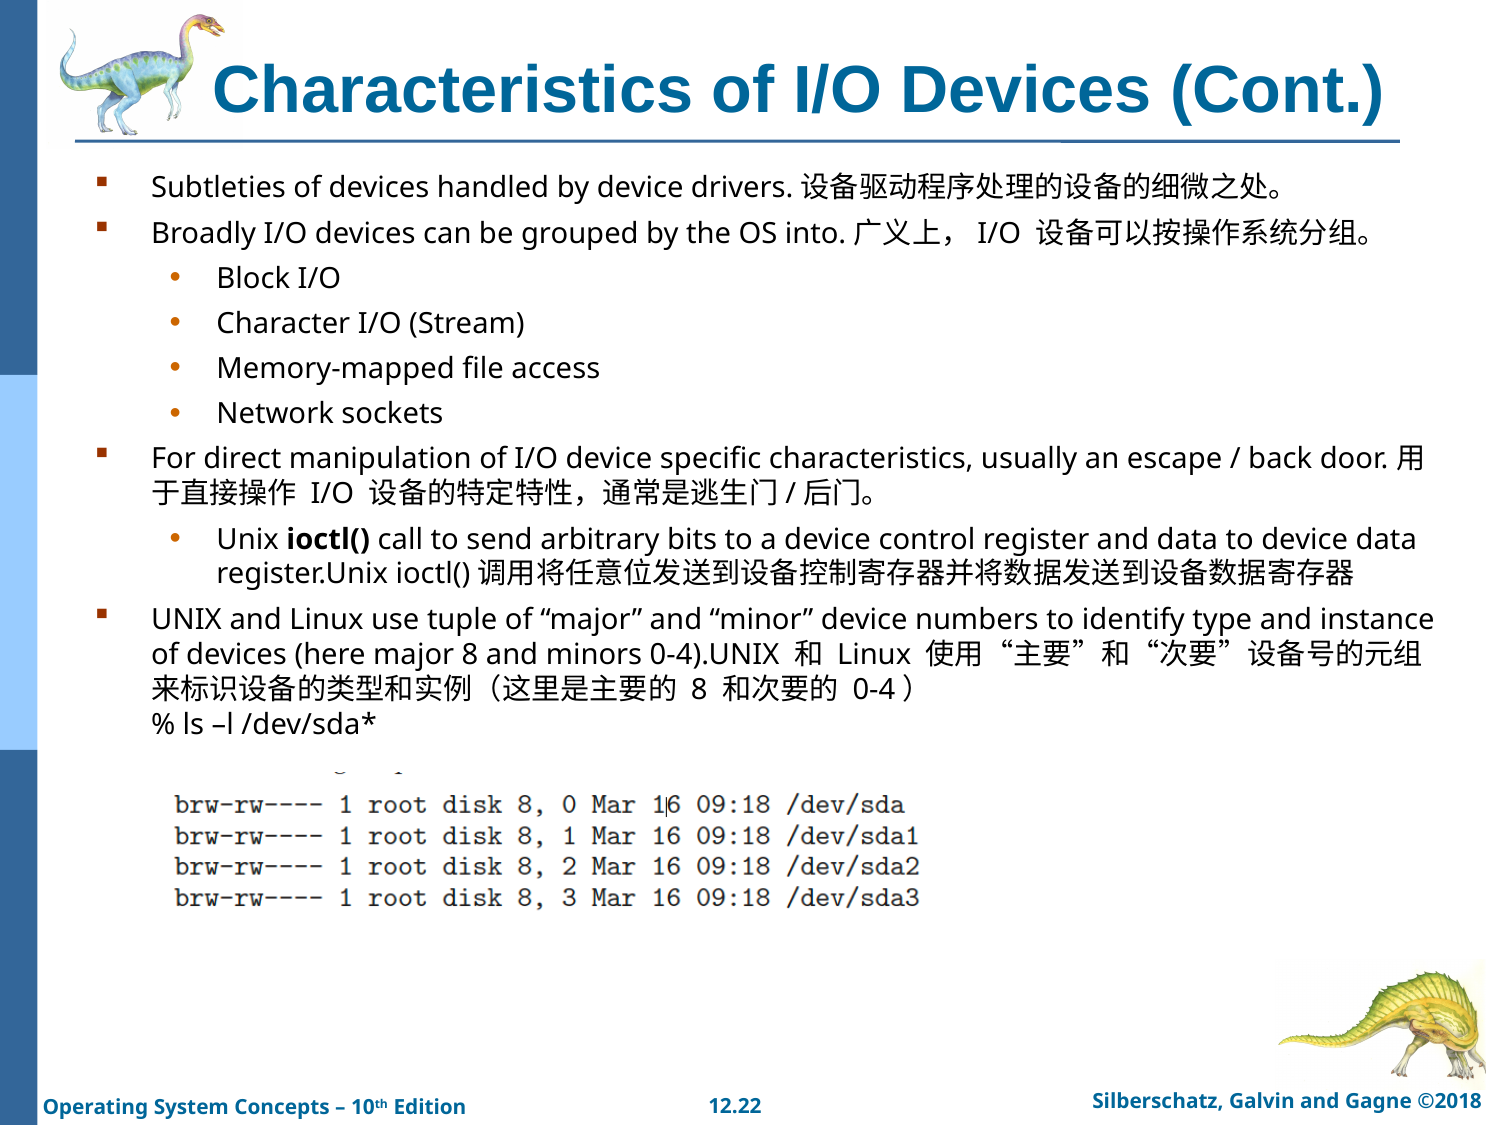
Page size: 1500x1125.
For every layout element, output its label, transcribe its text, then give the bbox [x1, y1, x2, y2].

list Subtleties of devices handled by device drivers.设备驱动程序处理的设备的细微之处。 Broadly I/O devices can be grouped by the OS into.广义上，I/O 设备可以按操作系统分组。 Block I/O Character I/O (Stream) Memory-mapped file access Network sockets For direct manipulation of I/O device specific characteristics, usually an escape / back door.用于直接操作 I/O 设备的特定特性，通常是逃生门/后门。 Unix ioctl() call to send arbitrary bits to a device control register and data to device data register.Unix ioctl()调用将任意位发送到设备控制寄存器并将数据发送到设备数据寄存器 UNIX and Linux use tuple of “major” and “minor” device numbers to identify type and instance of devices (here major 8 and minors 0-4).UNIX 和 Linux 使用“主要”和“次要”设备号的元组来标识设备的类型和实例（这里是主要的 8 和次要的 0-4） % ls –l /dev/sda* [79, 161, 1466, 994]
picture [46, 0, 243, 149]
title Characteristics of I/O Devices (Cont.) [168, 38, 1431, 133]
picture [1275, 959, 1486, 1090]
picture [94, 772, 956, 927]
